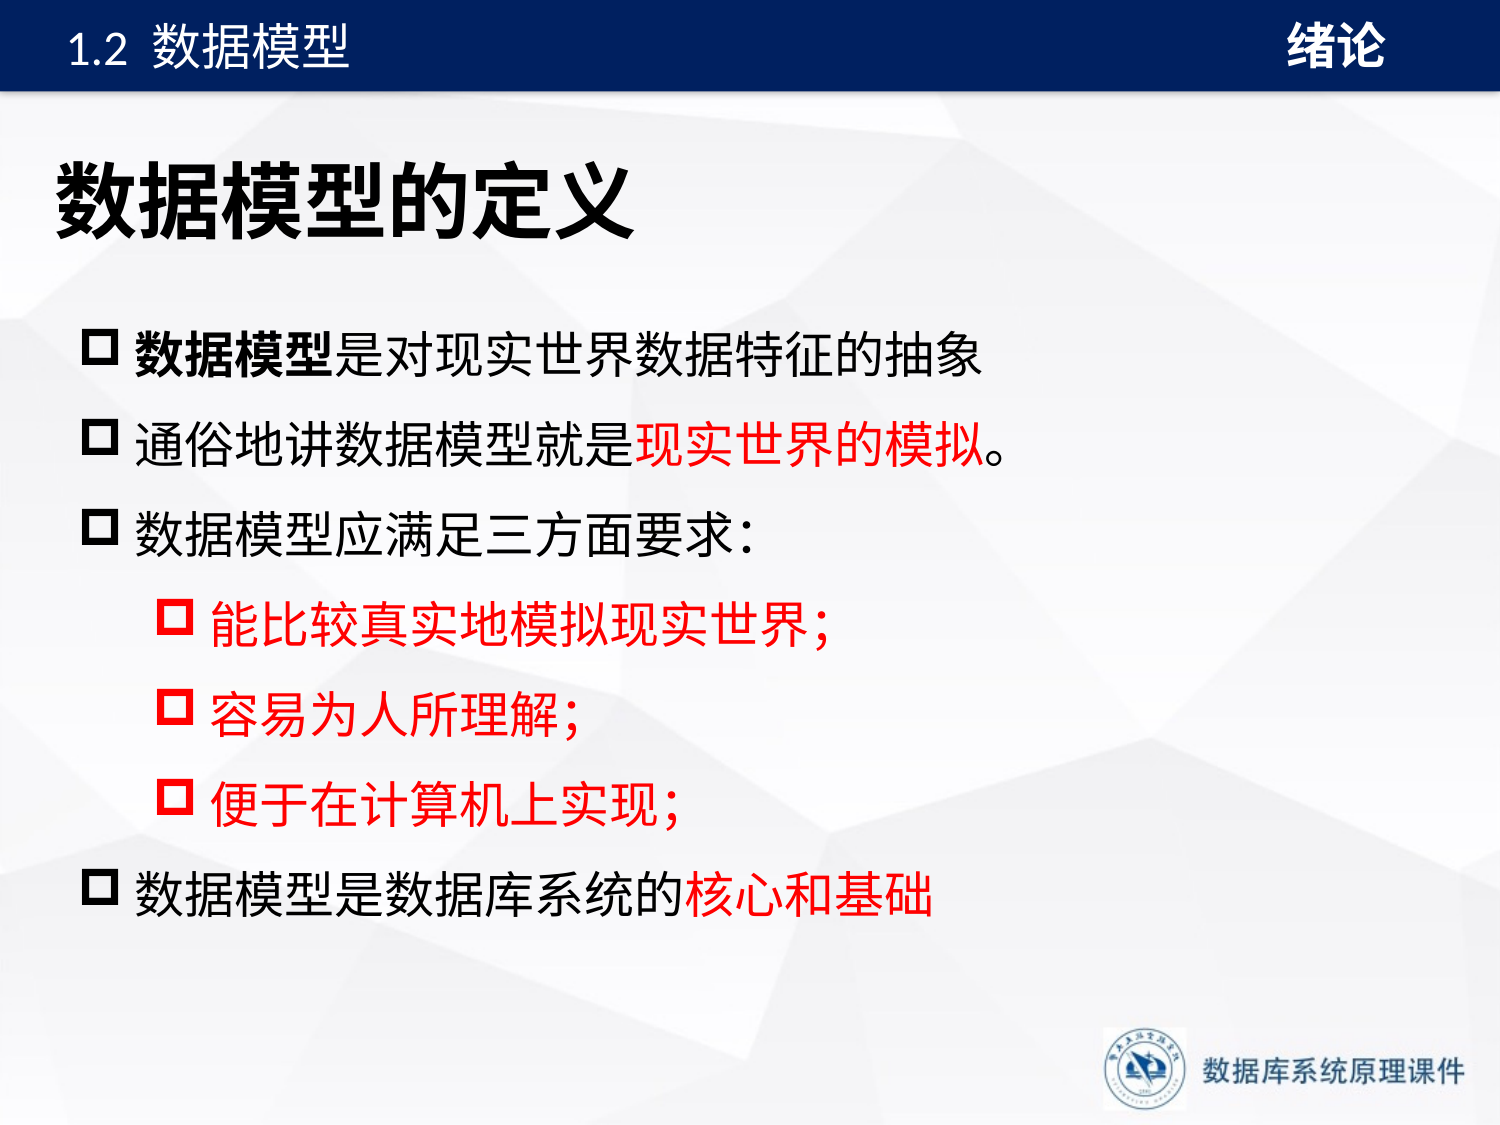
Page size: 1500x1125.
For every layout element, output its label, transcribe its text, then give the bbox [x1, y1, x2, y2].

title 数据模型的定义 [39, 124, 1334, 287]
text_box 绪论 [1272, 7, 1402, 82]
text_box 数据模型是对现实世界数据特征的抽象 通俗地讲数据模型就是现实世界的模拟。 数据模型应满足三方面要求： 能比较真实地模拟现实世界； 容易为人所理解； 便于在计算机上实现； 数据模型是数据库系统的核心和基础 [63, 286, 1443, 987]
text_box 1.2 数据模型 [50, 8, 367, 83]
text_box [0, 0, 1500, 92]
picture [0, 92, 1500, 1125]
